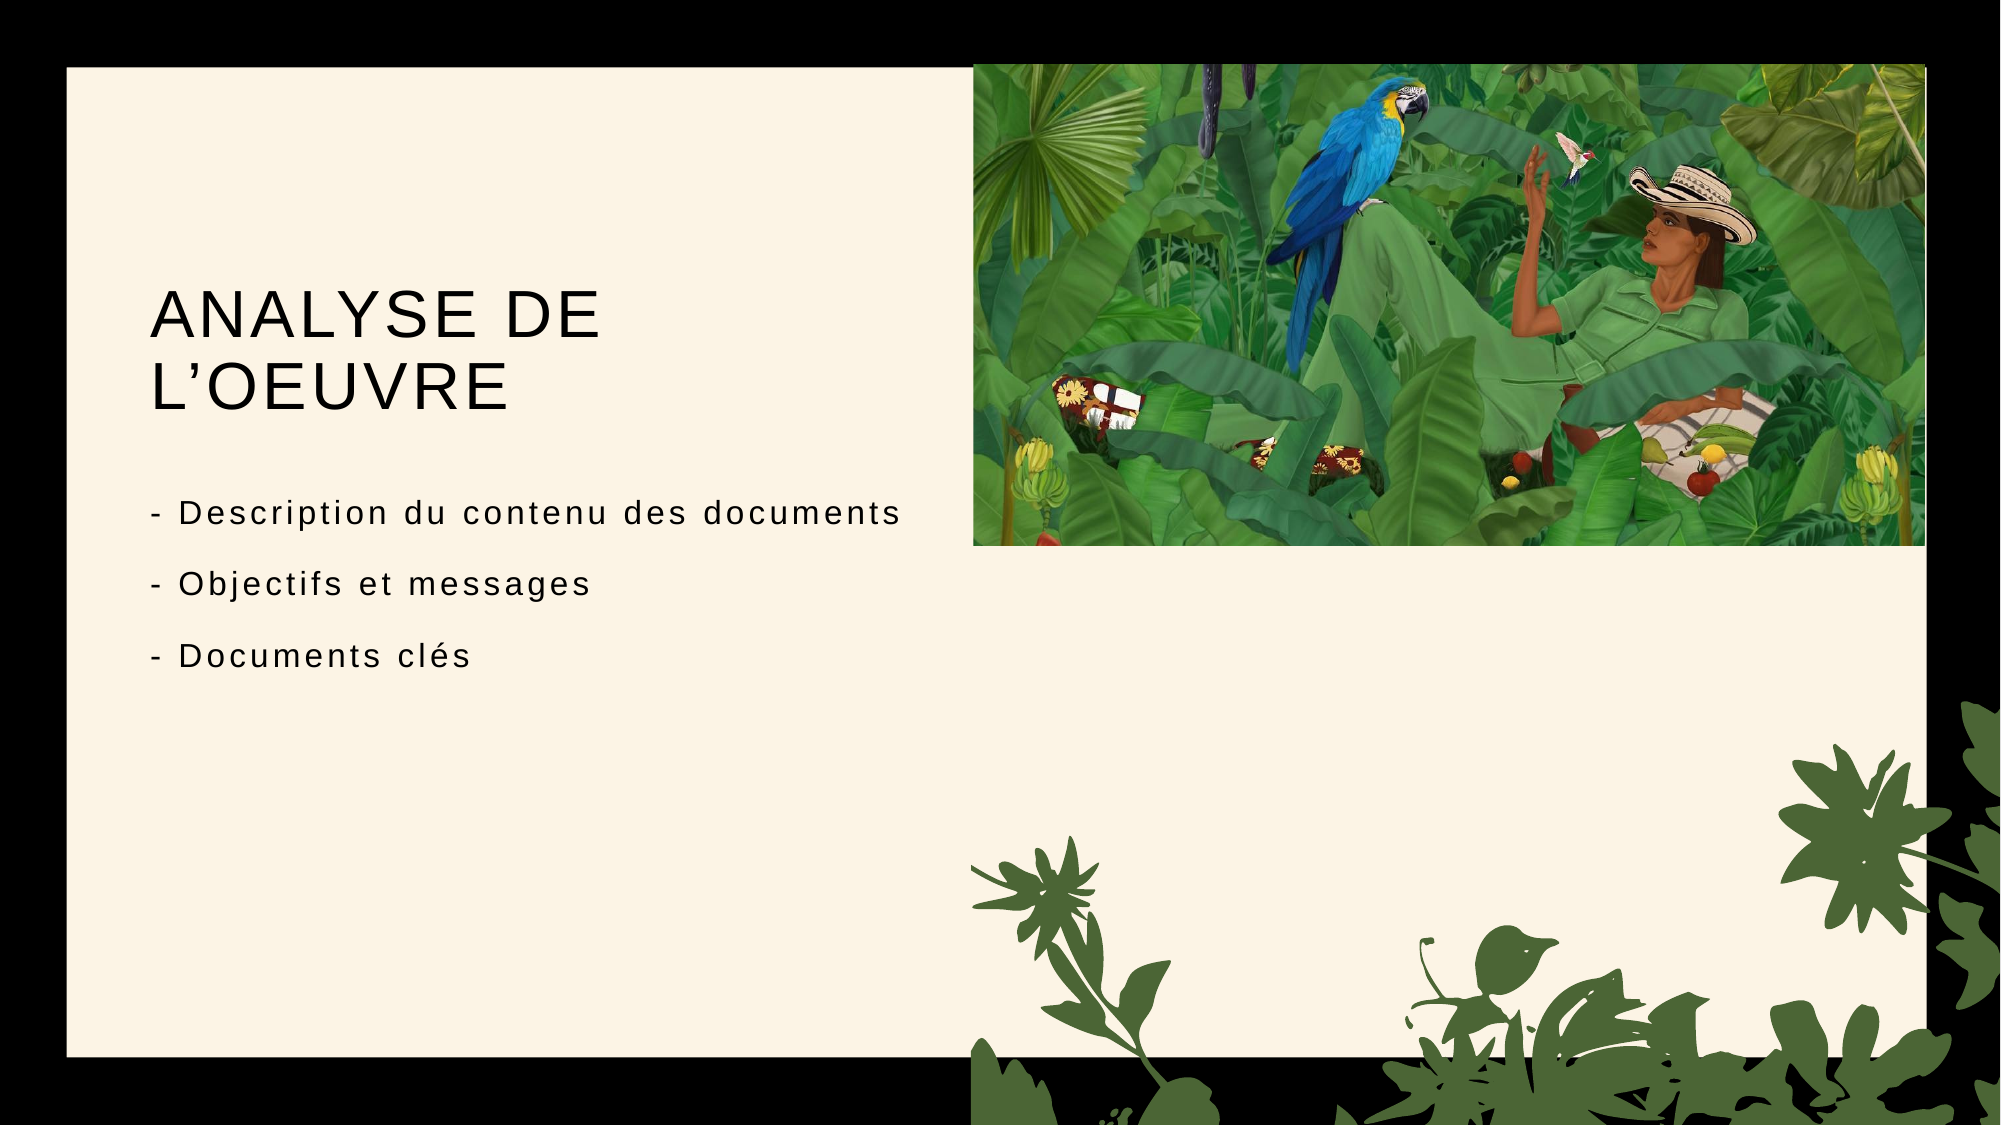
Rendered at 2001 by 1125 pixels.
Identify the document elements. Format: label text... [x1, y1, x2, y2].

picture [973, 64, 1925, 546]
title Analyse de l’oeuvre - Description du contenu des documents - Objectifs et messages - Documents clés [150, 149, 921, 675]
